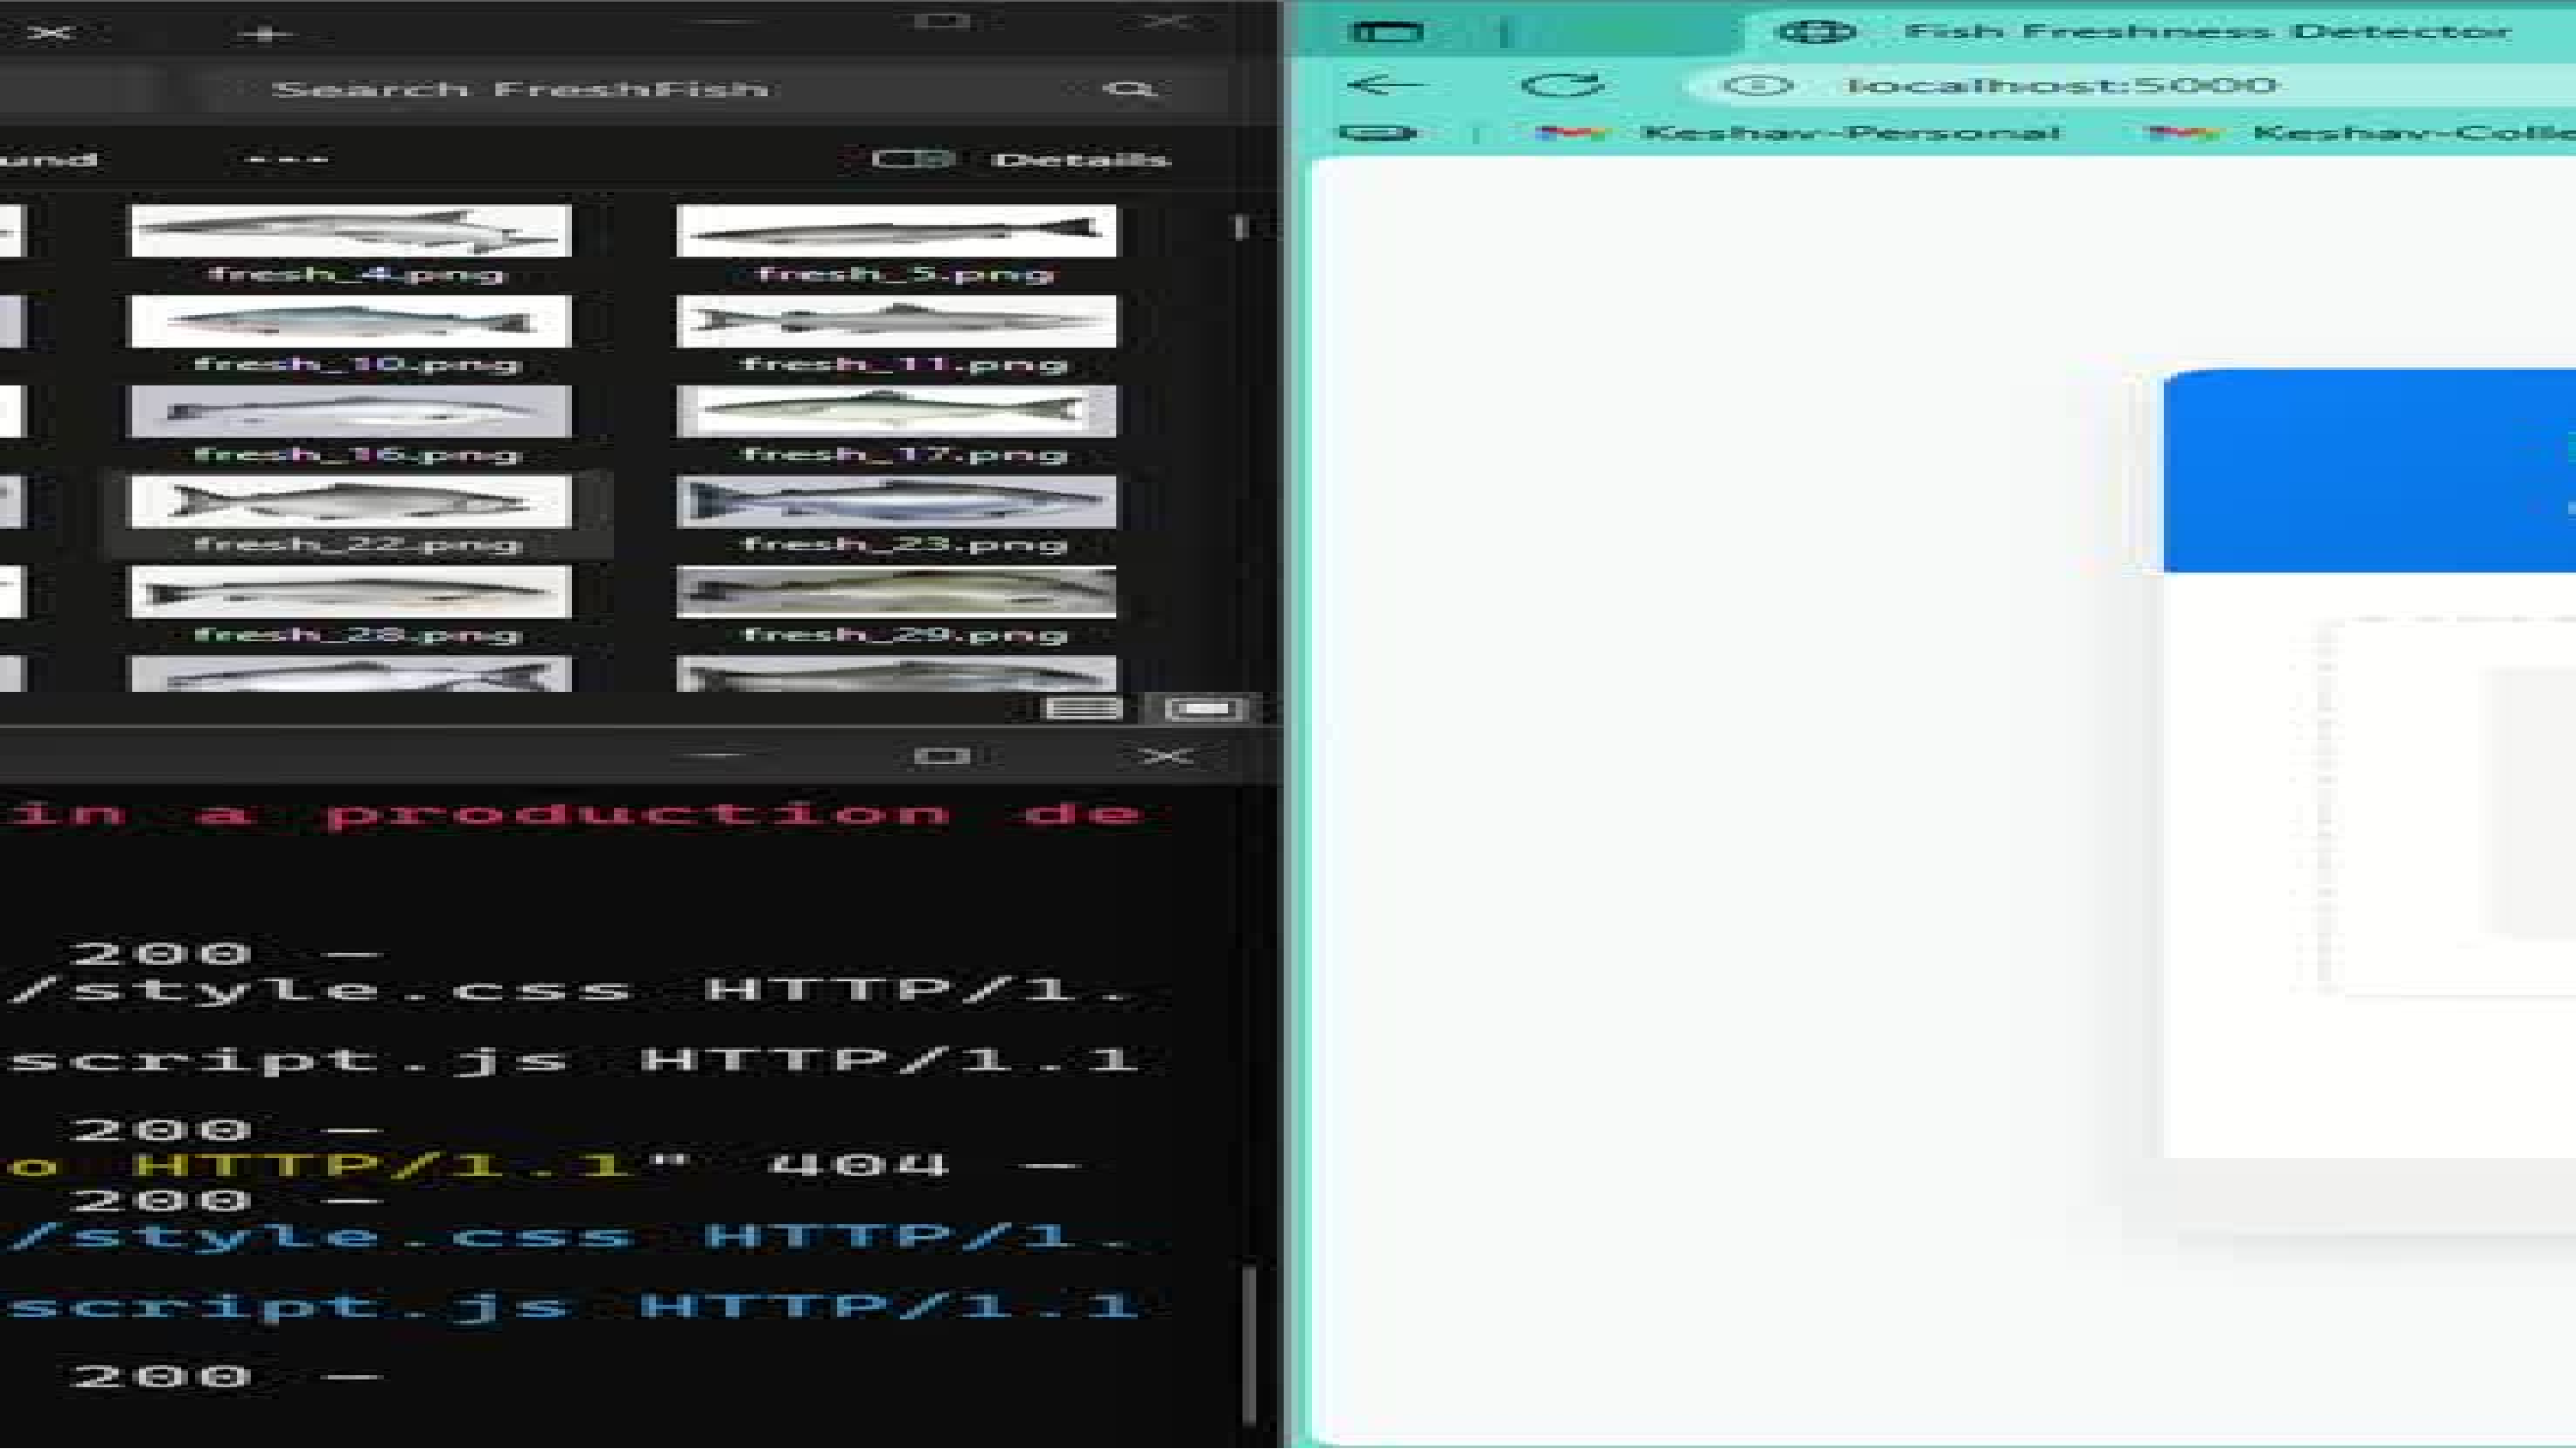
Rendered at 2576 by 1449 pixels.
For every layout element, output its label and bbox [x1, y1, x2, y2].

text_box [0, 0, 2576, 1449]
